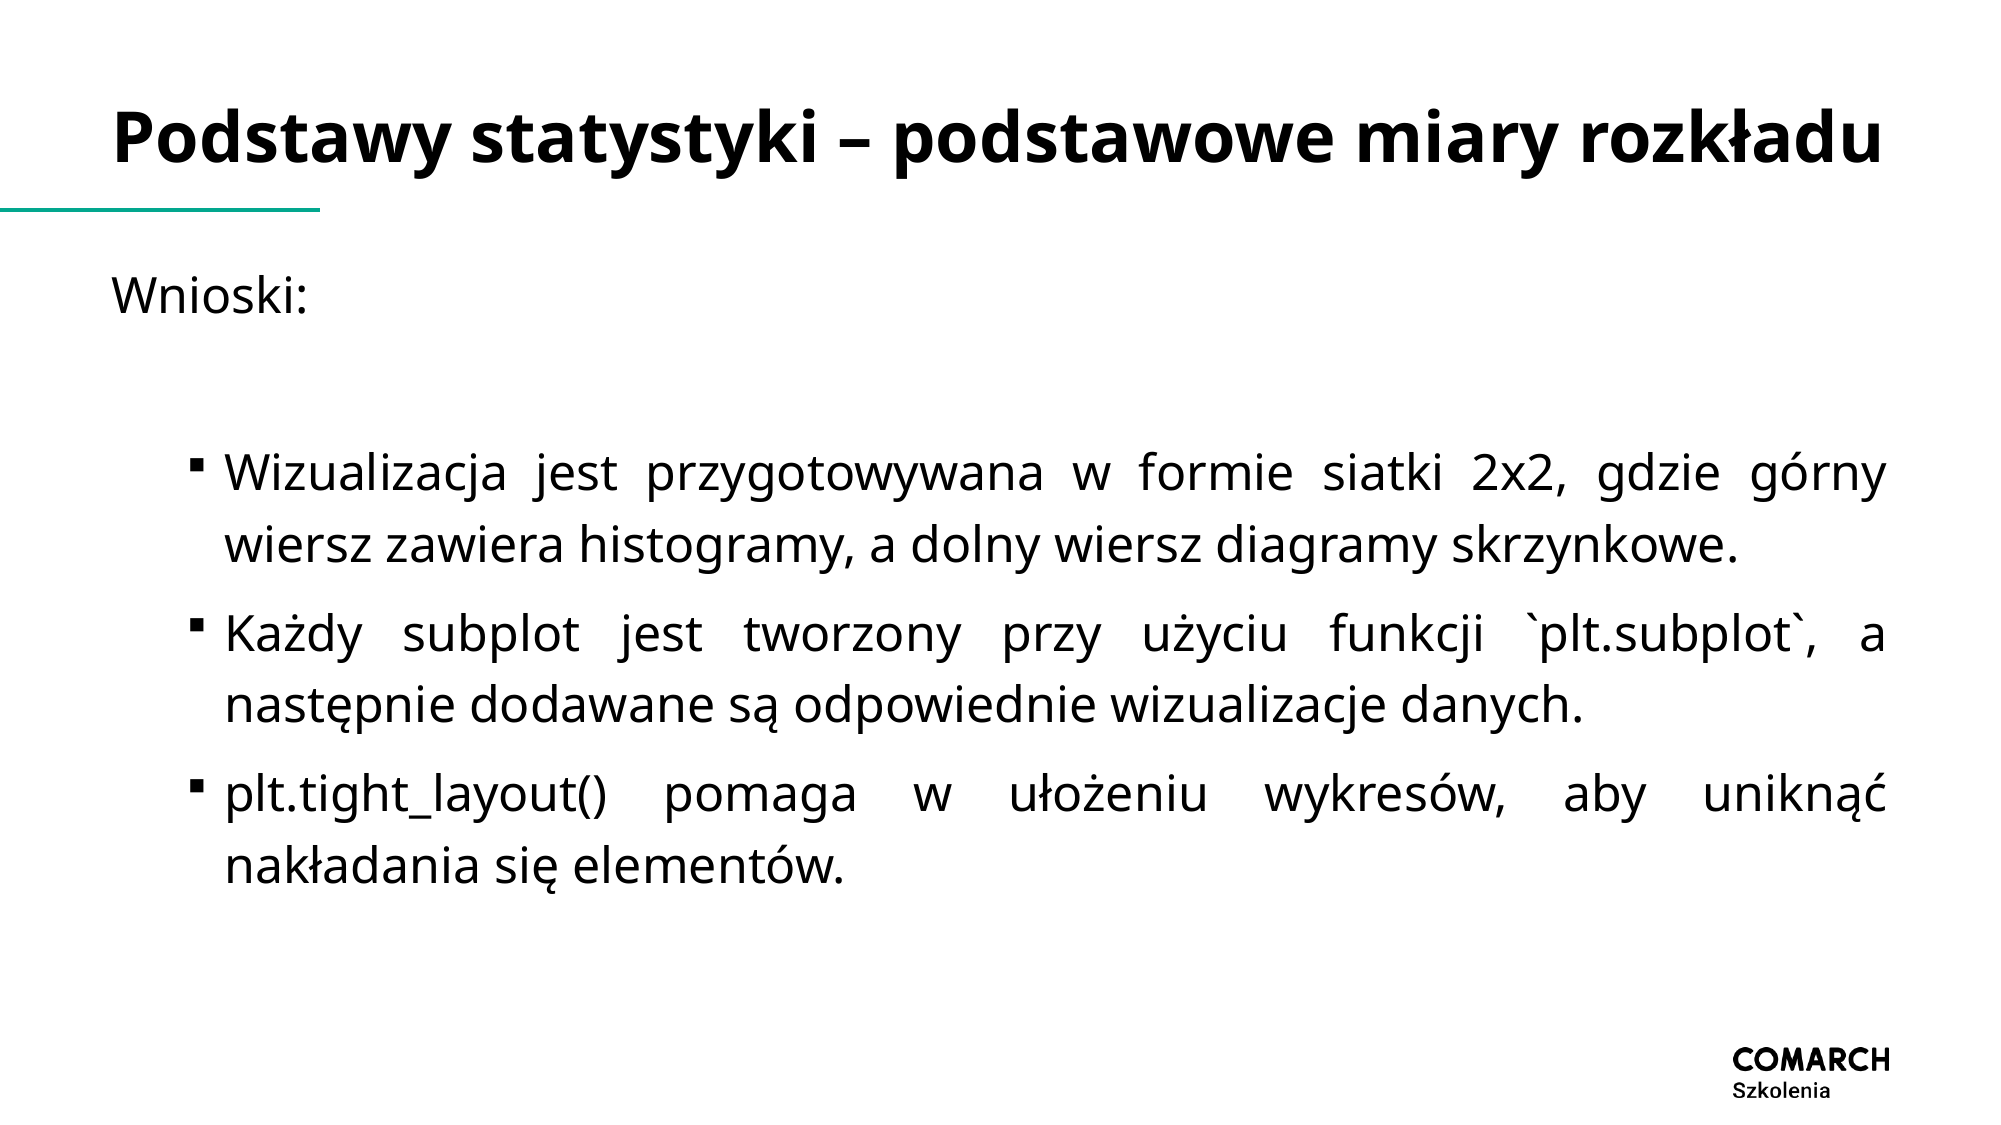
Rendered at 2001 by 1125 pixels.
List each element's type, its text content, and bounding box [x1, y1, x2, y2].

picture [1733, 1047, 1889, 1098]
list Wnioski: Wizualizacja jest przygotowywana w formie siatki 2x2, gdzie górny wiersz zawiera histogramy, a dolny wiersz diagramy skrzynkowe. Każdy subplot jest tworzony przy użyciu funkcji `plt.subplot`, a następnie dodawane są odpowiednie wizualizacje danych. plt.tight_layout() pomaga w ułożeniu wykresów, aby uniknąć nakładania się elementów. [111, 243, 1889, 1000]
title Podstawy statystyki – podstawowe miary rozkładu [111, 0, 1889, 185]
